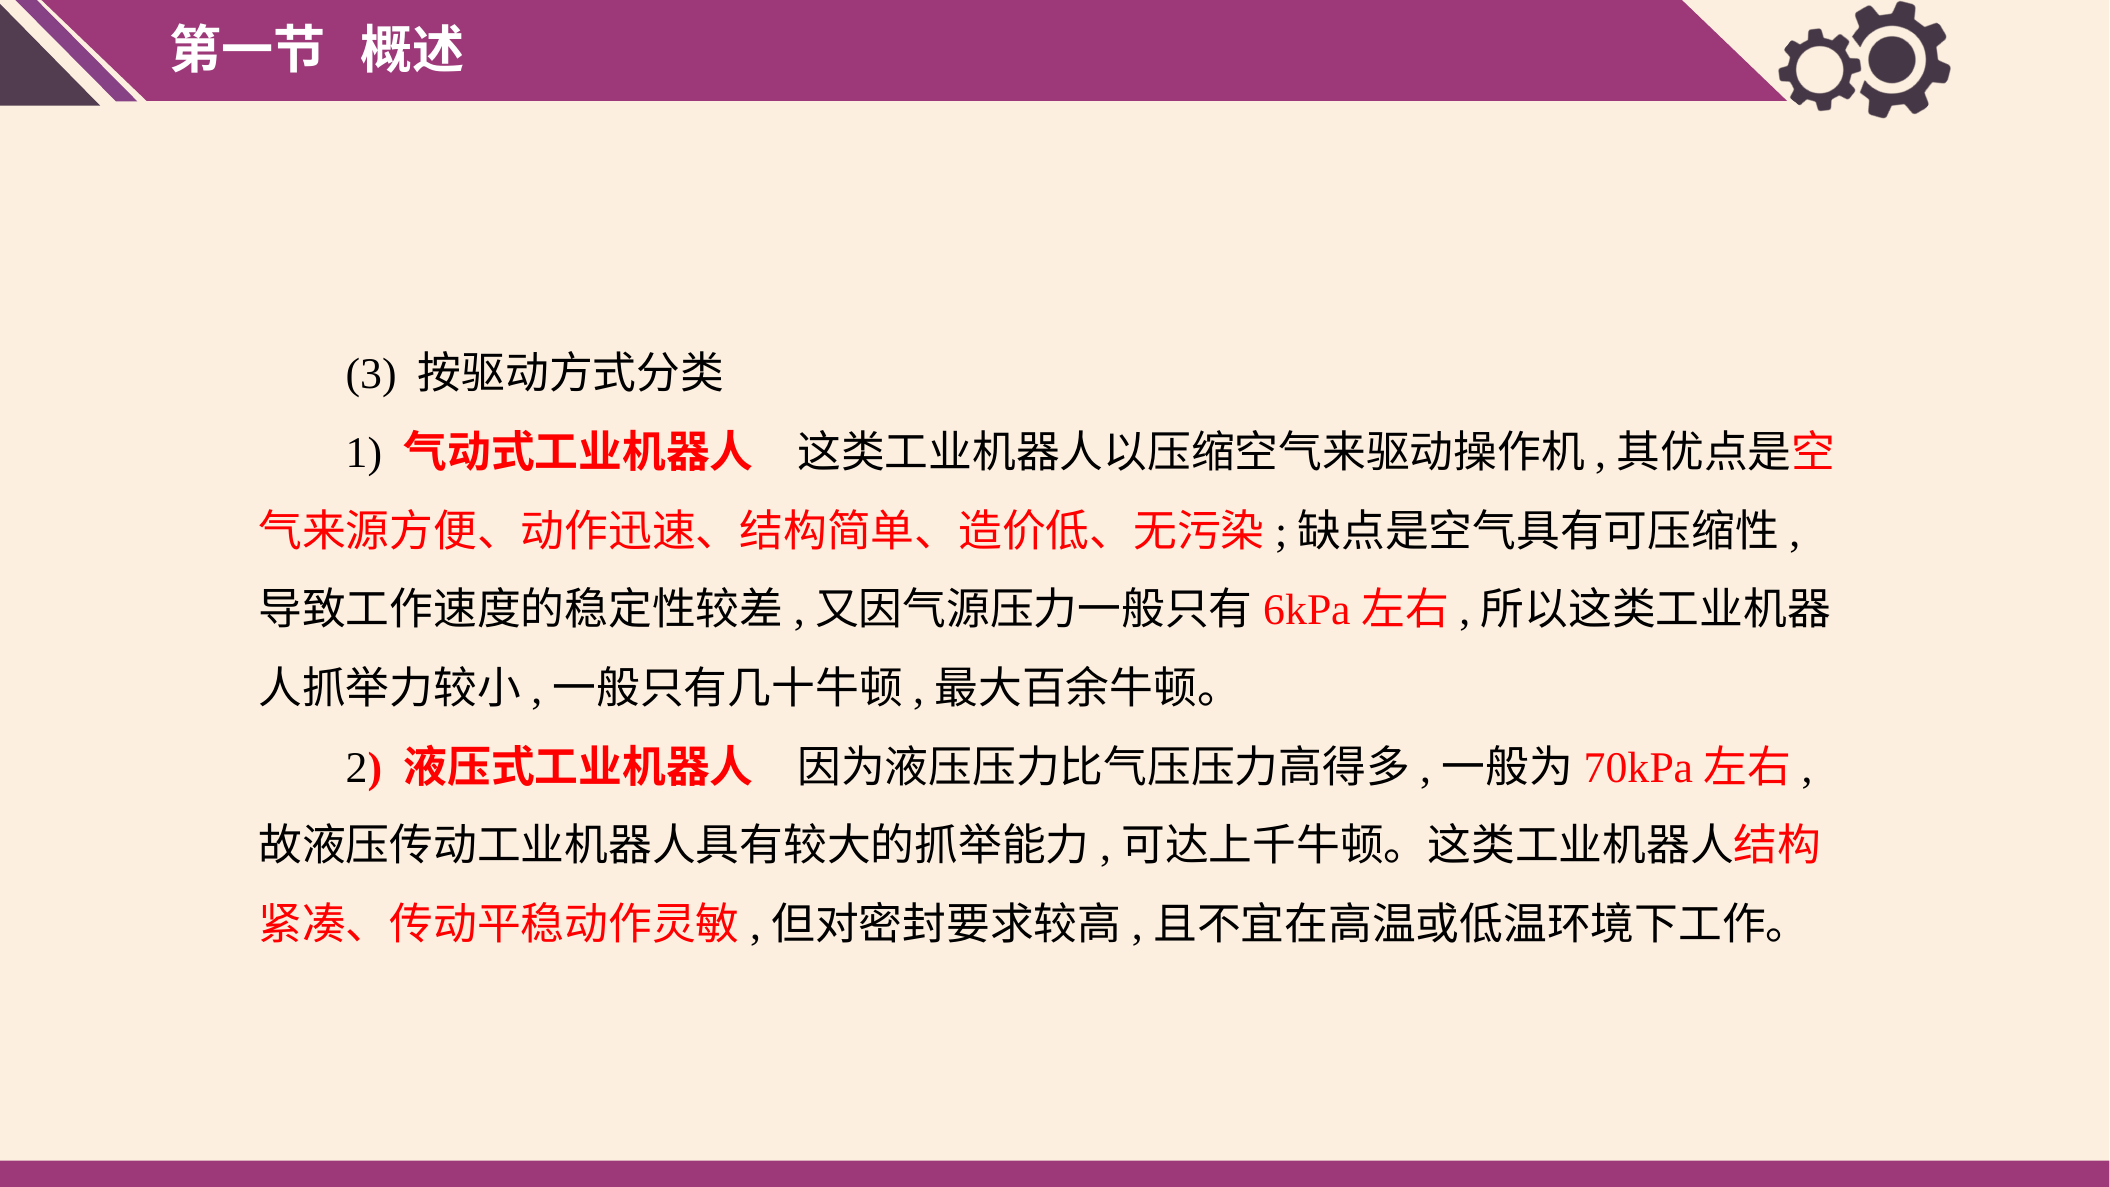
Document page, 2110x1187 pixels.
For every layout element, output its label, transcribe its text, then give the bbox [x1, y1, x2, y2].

text_box [40, 0, 1790, 103]
text_box (3) 按驱动方式分类 1) 气动式工业机器人 这类工业机器人以压缩空气来驱动操作机,其优点是空气来源方便、动作迅速、结构简单、造价低、无污染;缺点是空气具有可压缩性,导致工作速度的稳定性较差,又因气源压力一般只有6kPa左右,所以这类工业机器人抓举力较小,一般只有几十牛顿,最大百余牛顿。 2) 液压式工业机器人 因为液压压力比气压压力高得多,一般为70kPa左右,故液压传动工业机器人具有较大的抓举能力,可达上千牛顿。这类工业机器人结构紧凑、传动平稳动作灵敏,但对密封要求较高,且不宜在高温或低温环境下工作。 [242, 310, 1866, 957]
text_box [0, 2, 103, 107]
text_box 第一节 概述 [153, 8, 1460, 87]
picture [1793, 0, 1942, 139]
text_box [0, 1160, 2110, 1187]
text_box [13, 0, 140, 103]
